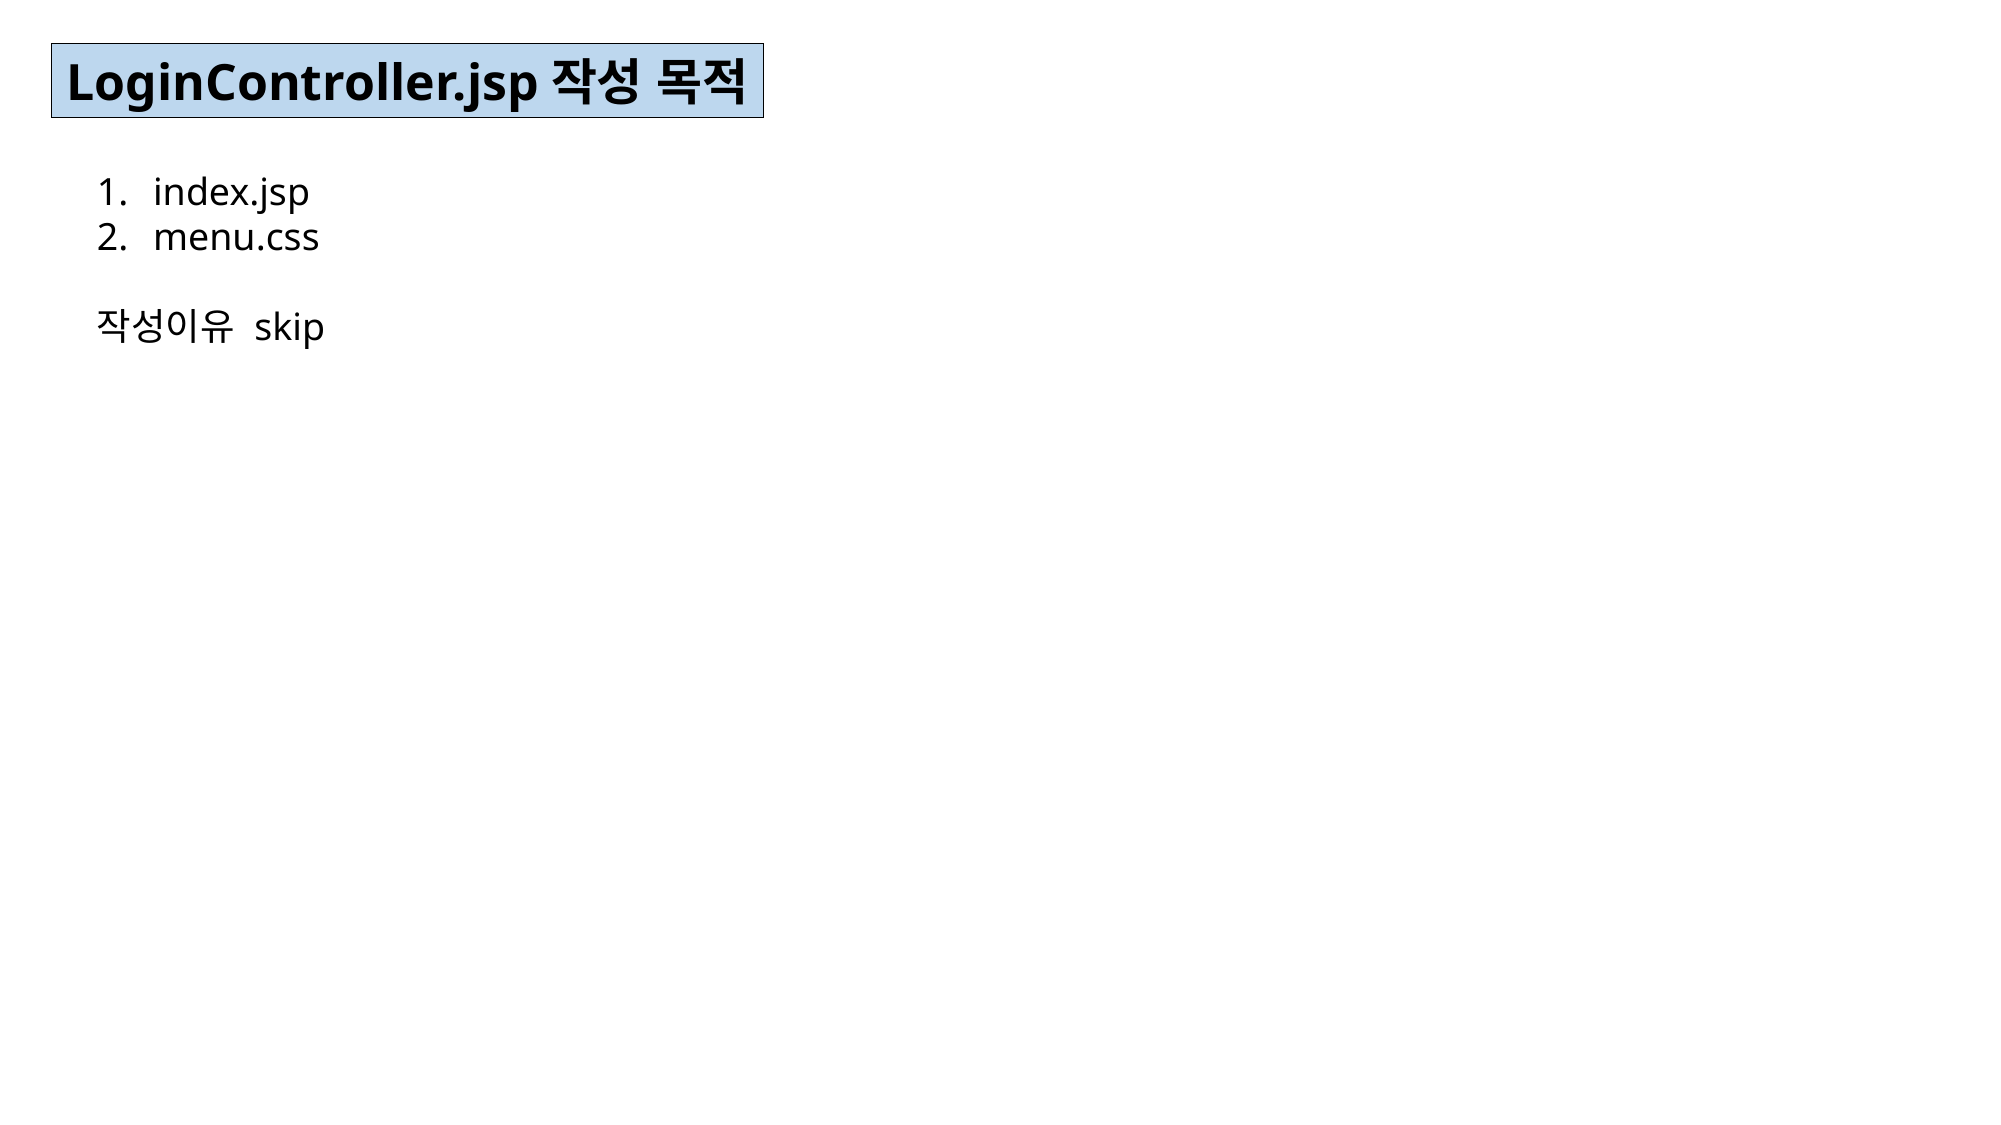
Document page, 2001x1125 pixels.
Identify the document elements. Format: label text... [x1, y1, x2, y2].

text_box index.jsp menu.css 작성이유 skip [82, 160, 355, 445]
text_box LoginController.jsp작성 목적 [51, 43, 764, 118]
